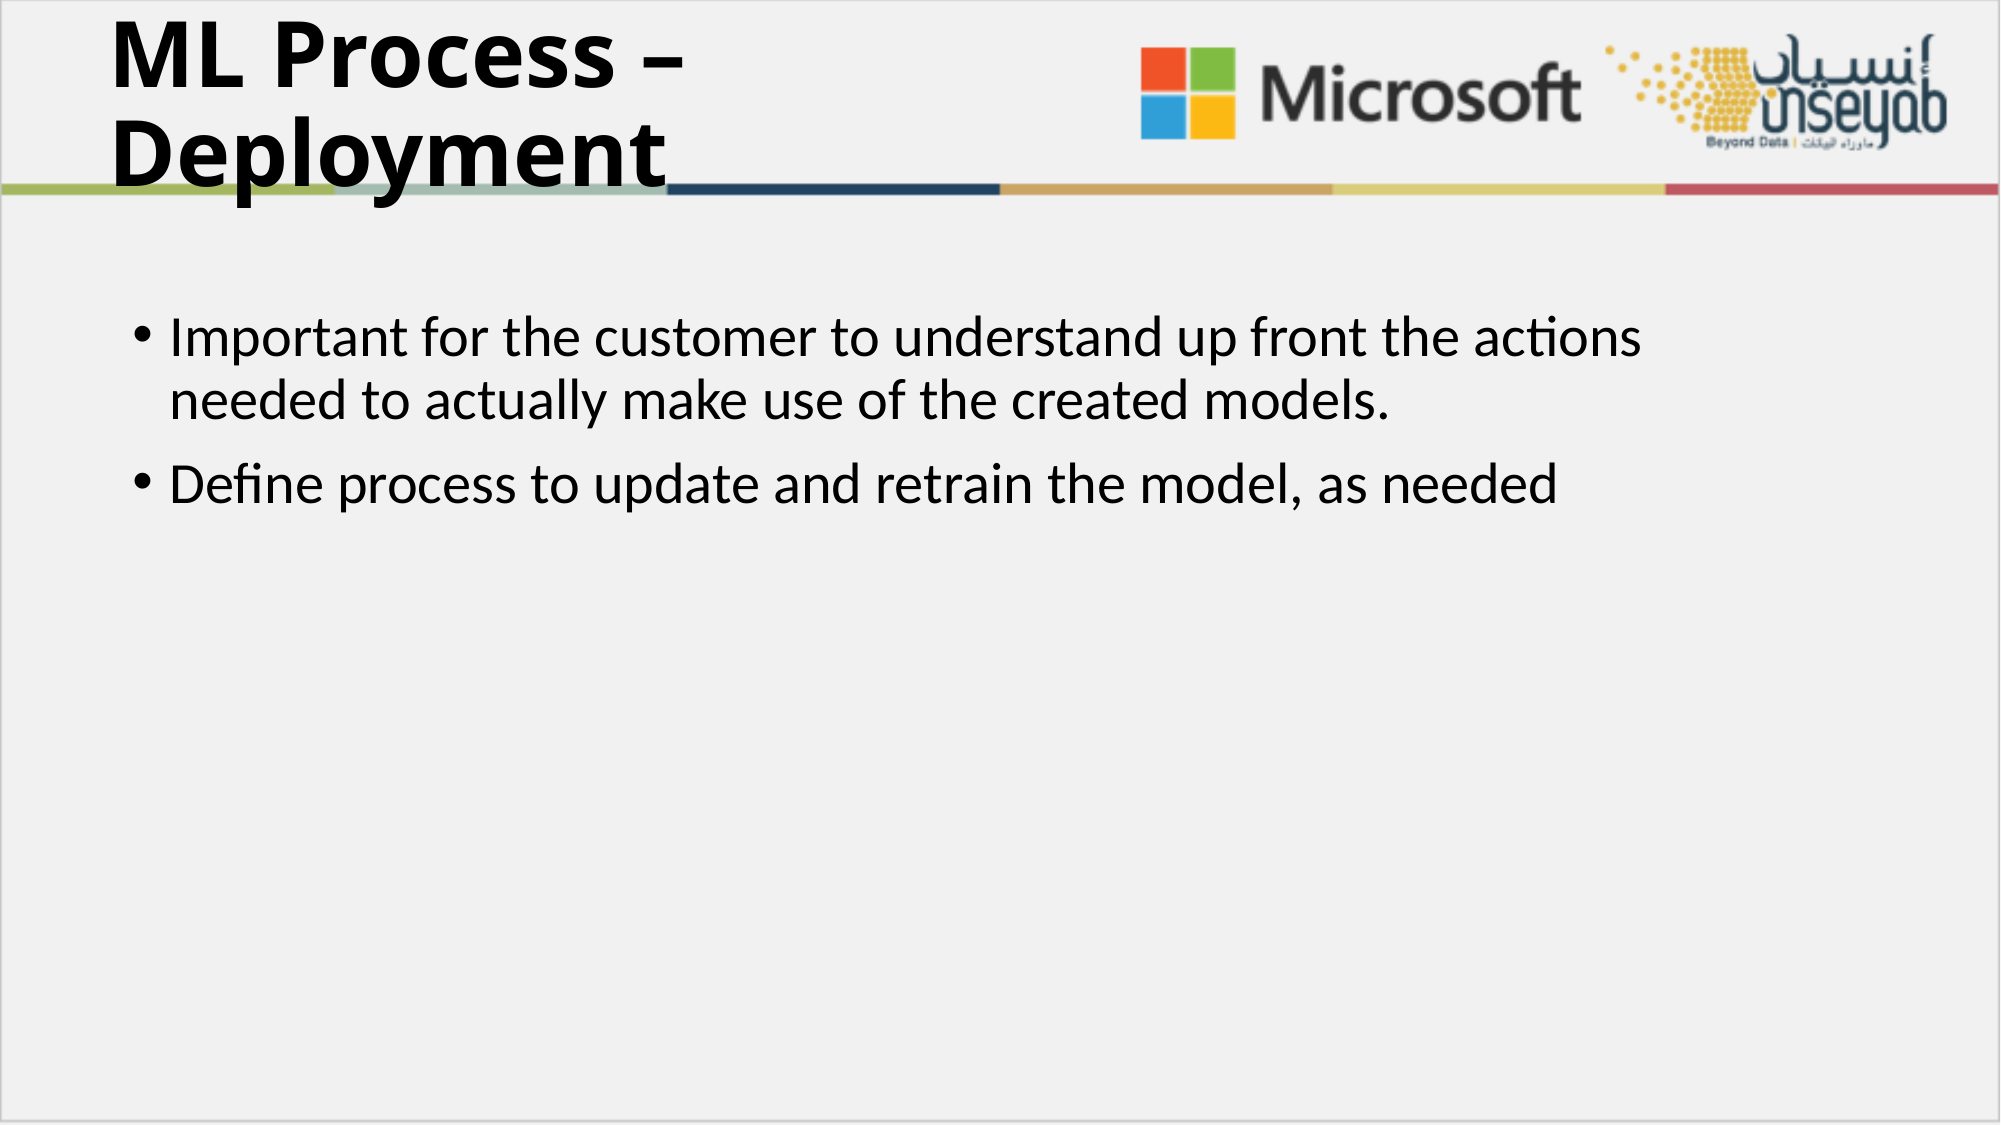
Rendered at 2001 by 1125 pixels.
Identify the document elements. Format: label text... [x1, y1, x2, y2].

list Important for the customer to understand up front the actions needed to actually make use of the created models. Define process to update and retrain the model, as needed [117, 298, 1761, 743]
title ML Process – Deployment [93, 0, 1103, 215]
picture [0, 0, 2001, 1125]
